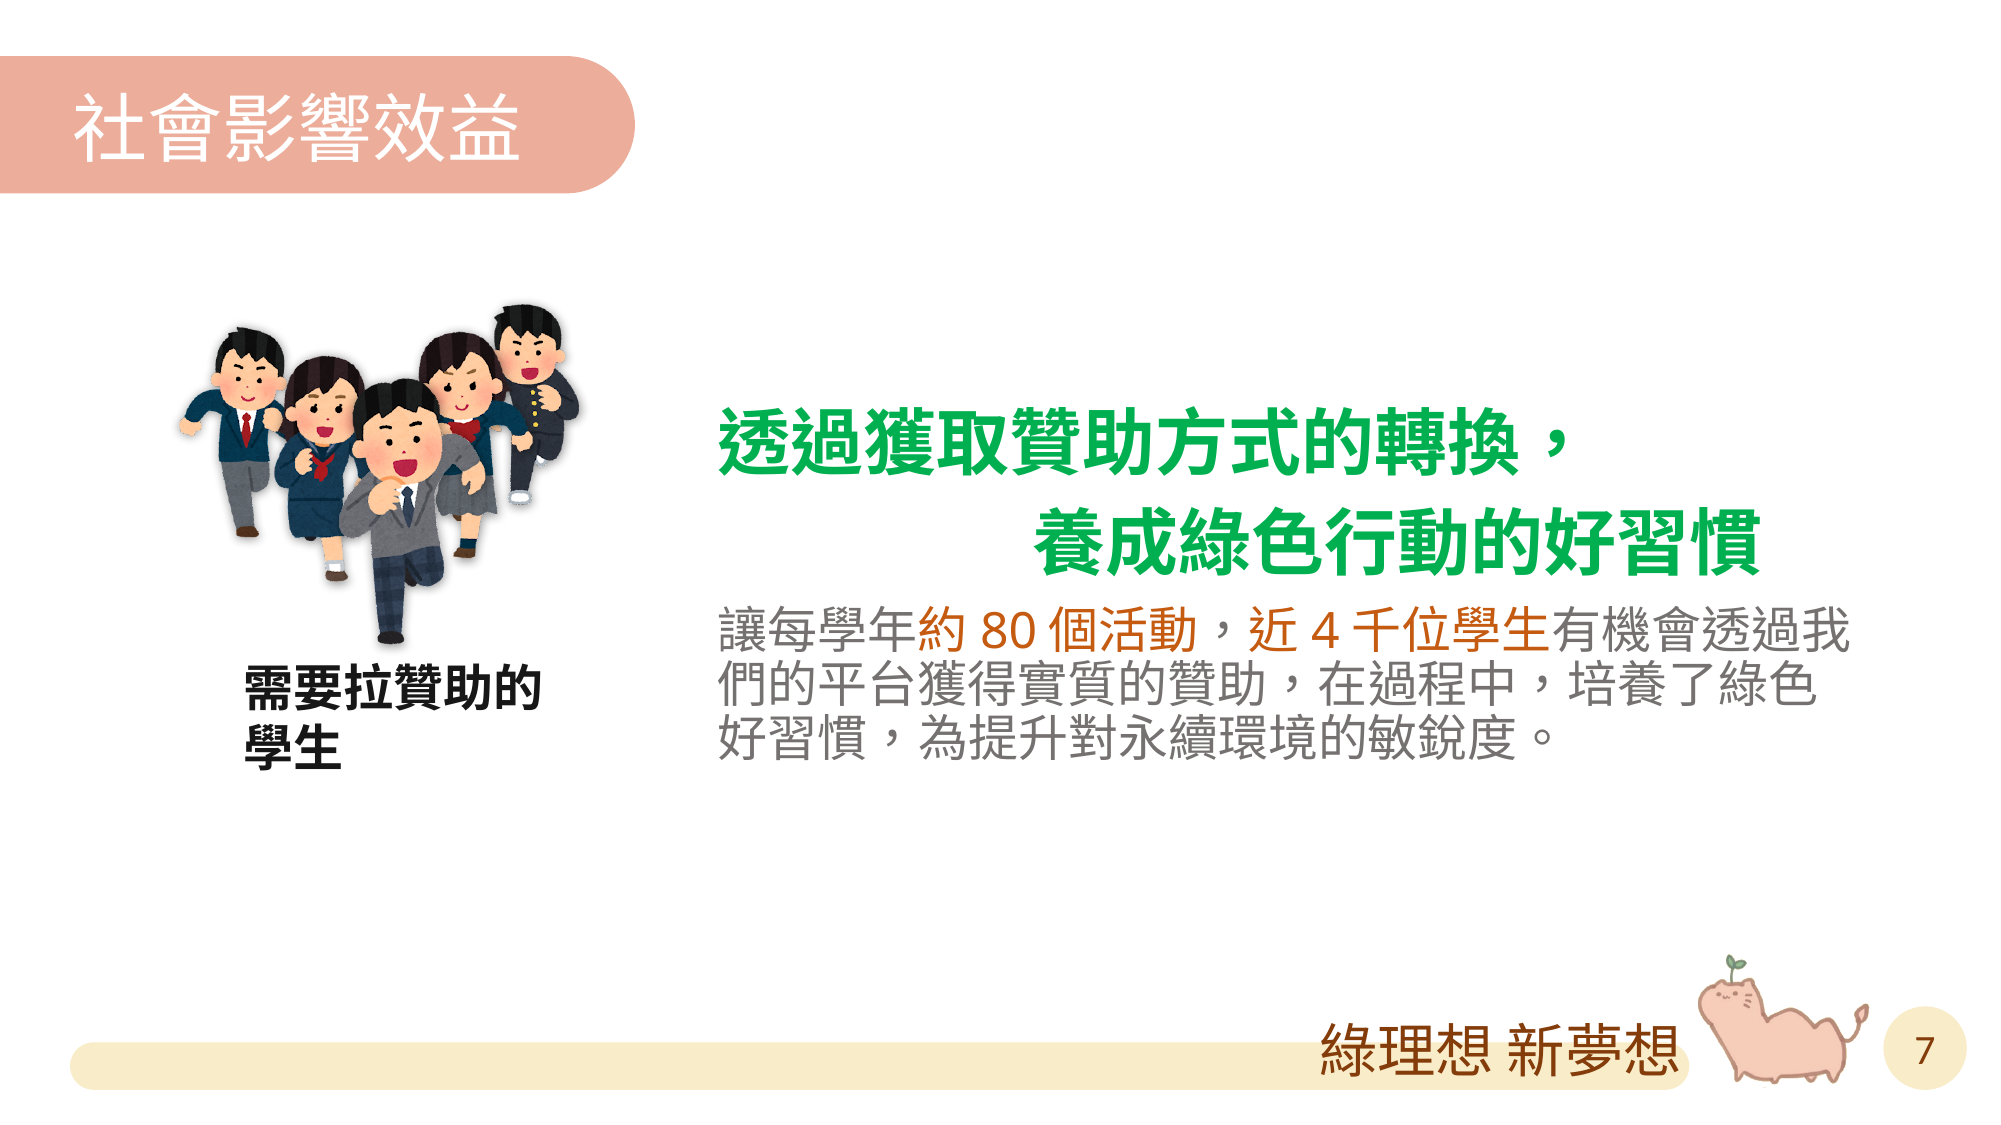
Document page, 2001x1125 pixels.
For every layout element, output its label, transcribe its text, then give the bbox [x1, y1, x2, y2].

text_box 7 [1884, 1005, 1968, 1091]
text_box 透過獲取贊助方式的轉換， 養成綠色行動的好習慣 讓每學年約80個活動，近4千位學生有機會透過我們的平台獲得實質的贊助，在過程中，培養了綠色好習慣，為提升對永續環境的敏銳度。 [702, 398, 1868, 923]
text_box [0, 55, 636, 195]
text_box 社會影響效益 [57, 73, 538, 179]
text_box [69, 1041, 1304, 1091]
picture [1687, 947, 1884, 1088]
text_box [178, 294, 591, 653]
text_box 需要拉贊助的學生 [228, 653, 565, 785]
text_box 綠理想 新夢想 [1304, 1006, 1697, 1092]
